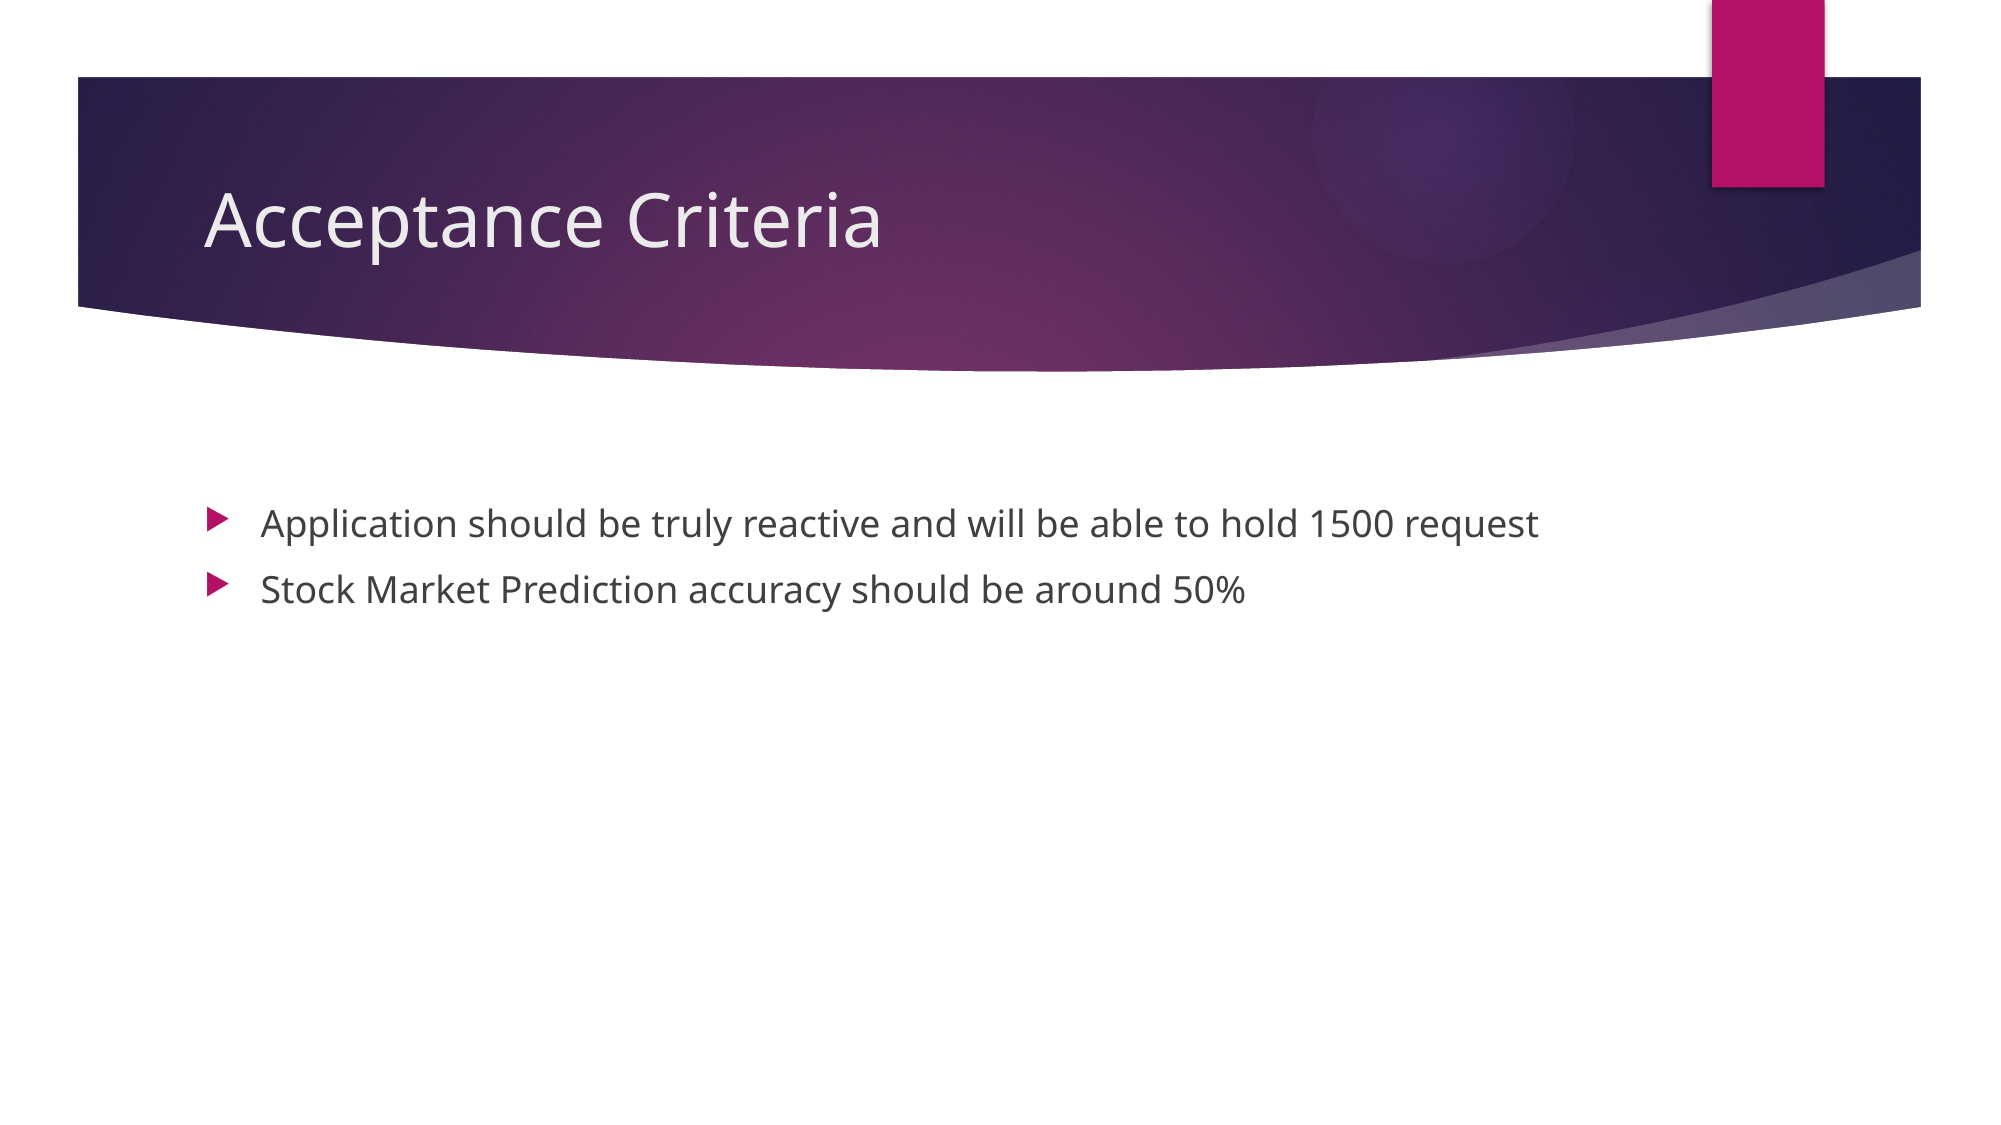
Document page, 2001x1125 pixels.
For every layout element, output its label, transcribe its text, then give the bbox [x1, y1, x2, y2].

title Acceptance Criteria [189, 159, 1627, 276]
list Application should be truly reactive and will be able to hold 1500 request Stock Market Prediction accuracy should be around 50% [189, 427, 1638, 988]
